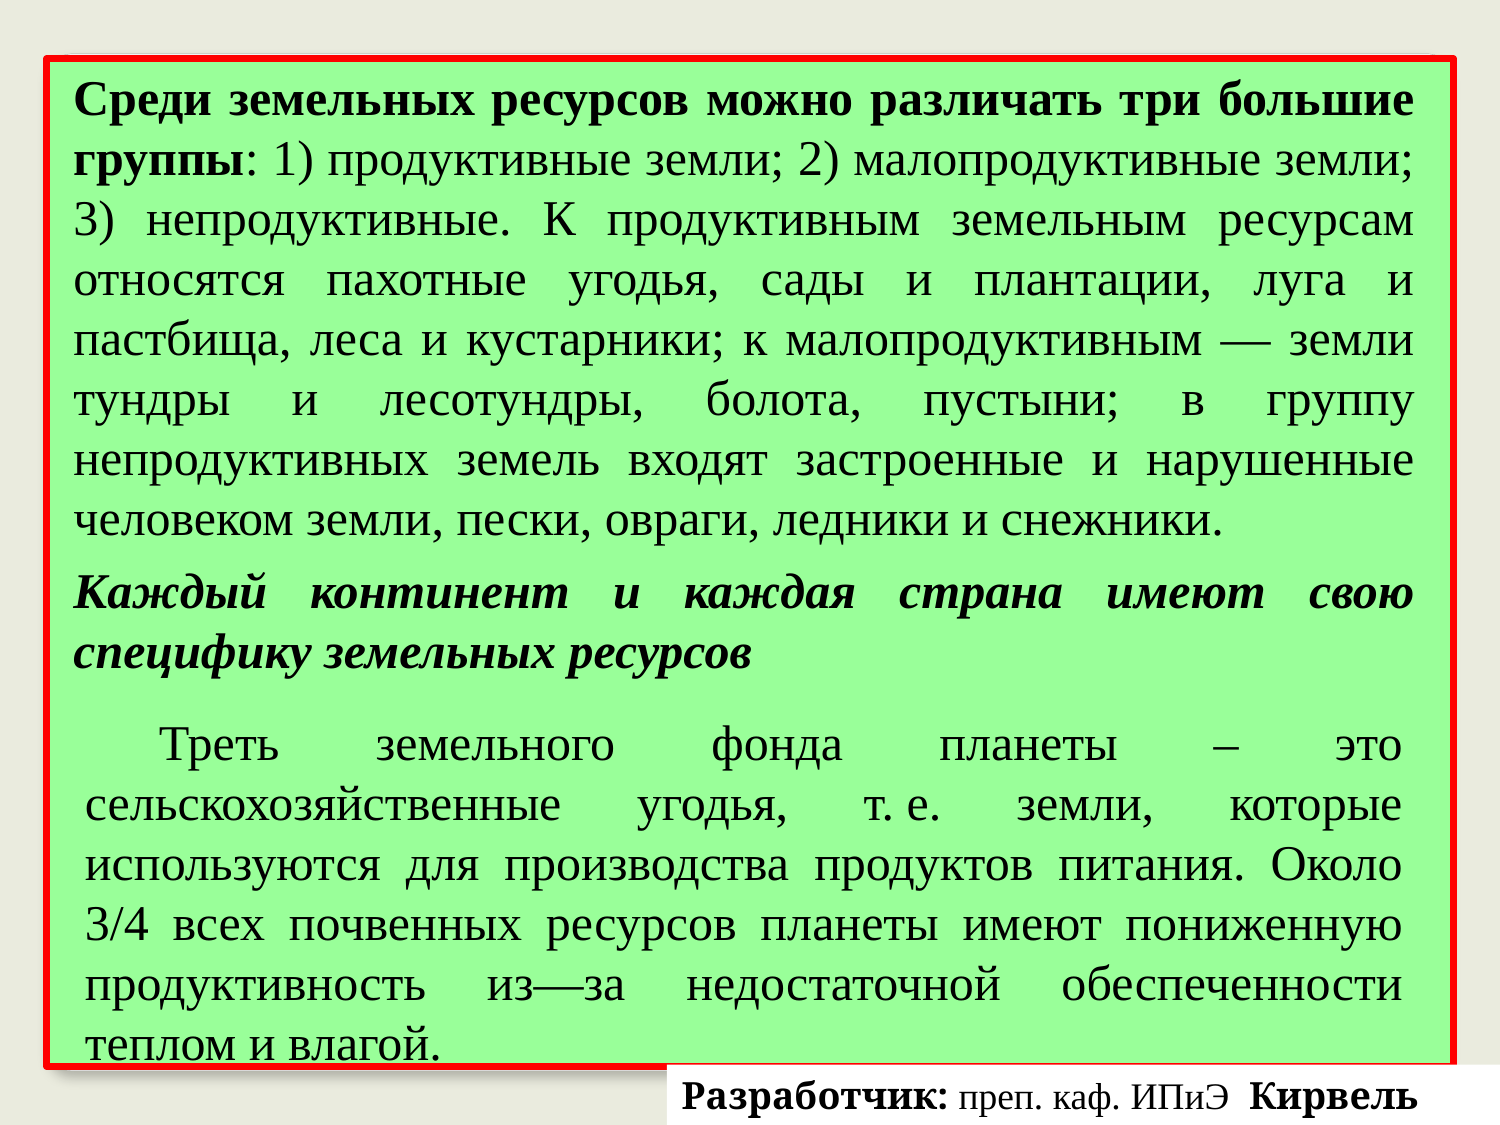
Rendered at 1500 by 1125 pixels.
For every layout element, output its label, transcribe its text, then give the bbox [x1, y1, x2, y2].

text_box [43, 55, 1457, 1070]
text_box Треть земельного фонда планеты – это сельскохозяйственные угодья, т. е. земли, которые используются для производства продуктов питания. Около 3/4 всех почвенных ресурсов планеты имеют пониженную продуктивность из—за недостаточной обеспеченности теплом и влагой. [70, 703, 1418, 1078]
text_box Каждый континент и каждая страна имеют свою специфику земельных ресурсов [58, 550, 1430, 686]
text_box Разработчик: преп. каф. ИПиЭ Кирвель П.И. [666, 1064, 1500, 1125]
text_box Среди земельных ресурсов можно различать три большие группы: 1) продуктивные земли; 2) малопродуктивные земли; 3) непродуктивные. К продуктивным земельным ресурсам относятся пахотные угодья, сады и плантации, луга и пастбища, леса и кустарники; к малопродуктивным — земли тундры и лесотундры, болота, пустыни; в группу непродуктивных земель входят застроенные и нарушенные человеком земли, пески, овраги, ледники и снежники. [58, 58, 1430, 550]
